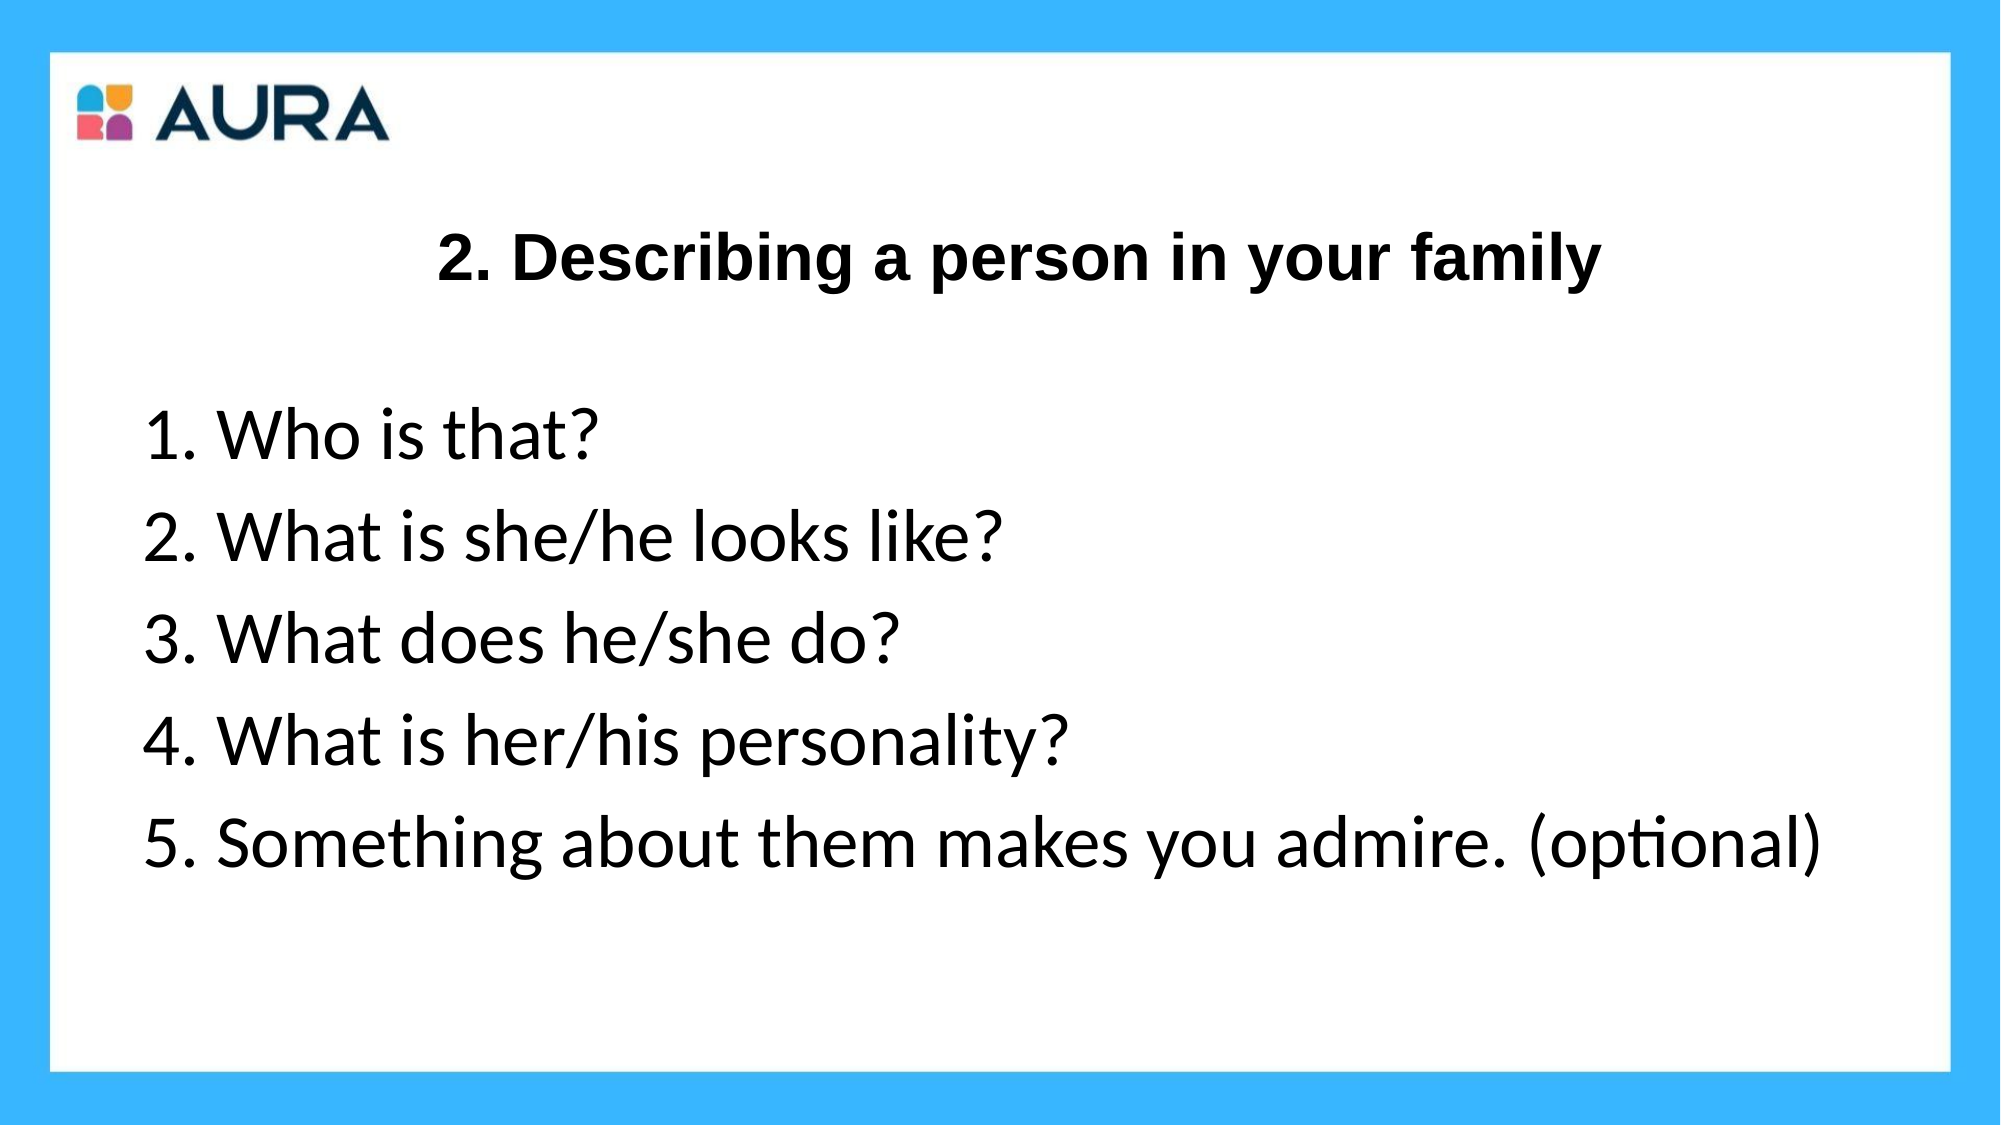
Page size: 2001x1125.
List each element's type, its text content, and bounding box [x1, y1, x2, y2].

picture [0, 0, 2001, 1125]
title 2. Describing a person in your family [422, 150, 1881, 368]
list 1. Who is that? 2. What is she/he looks like? 3. What does he/she do? 4. What is her/his personality? 5. Something about them makes you admire. (optional) [109, 387, 1942, 1125]
